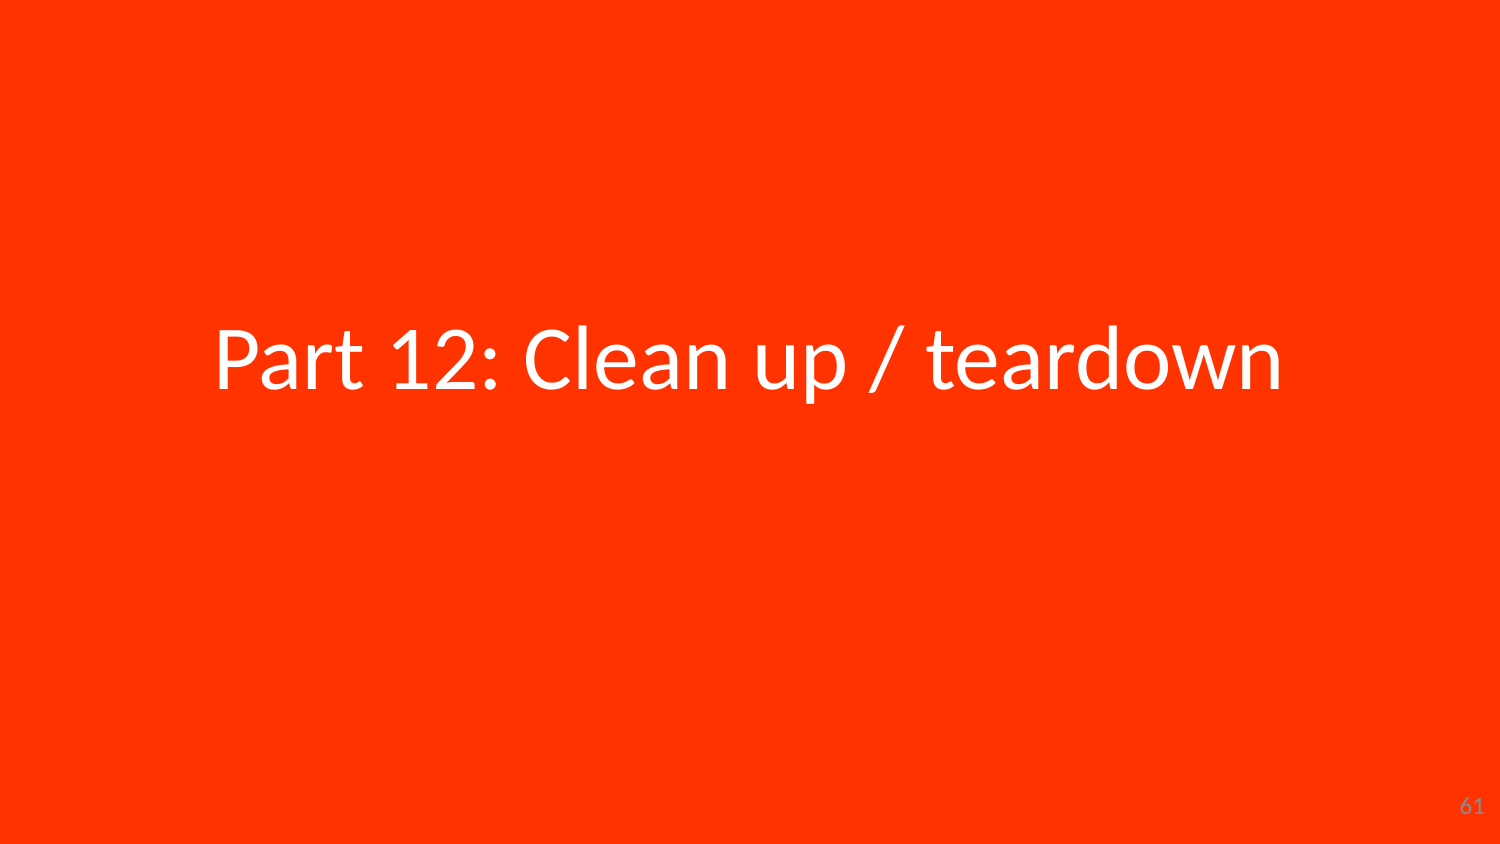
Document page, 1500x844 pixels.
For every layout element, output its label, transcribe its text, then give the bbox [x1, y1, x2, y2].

slide_number 61 [1415, 782, 1500, 828]
title Part 12: Clean up / teardown [112, 262, 1388, 443]
